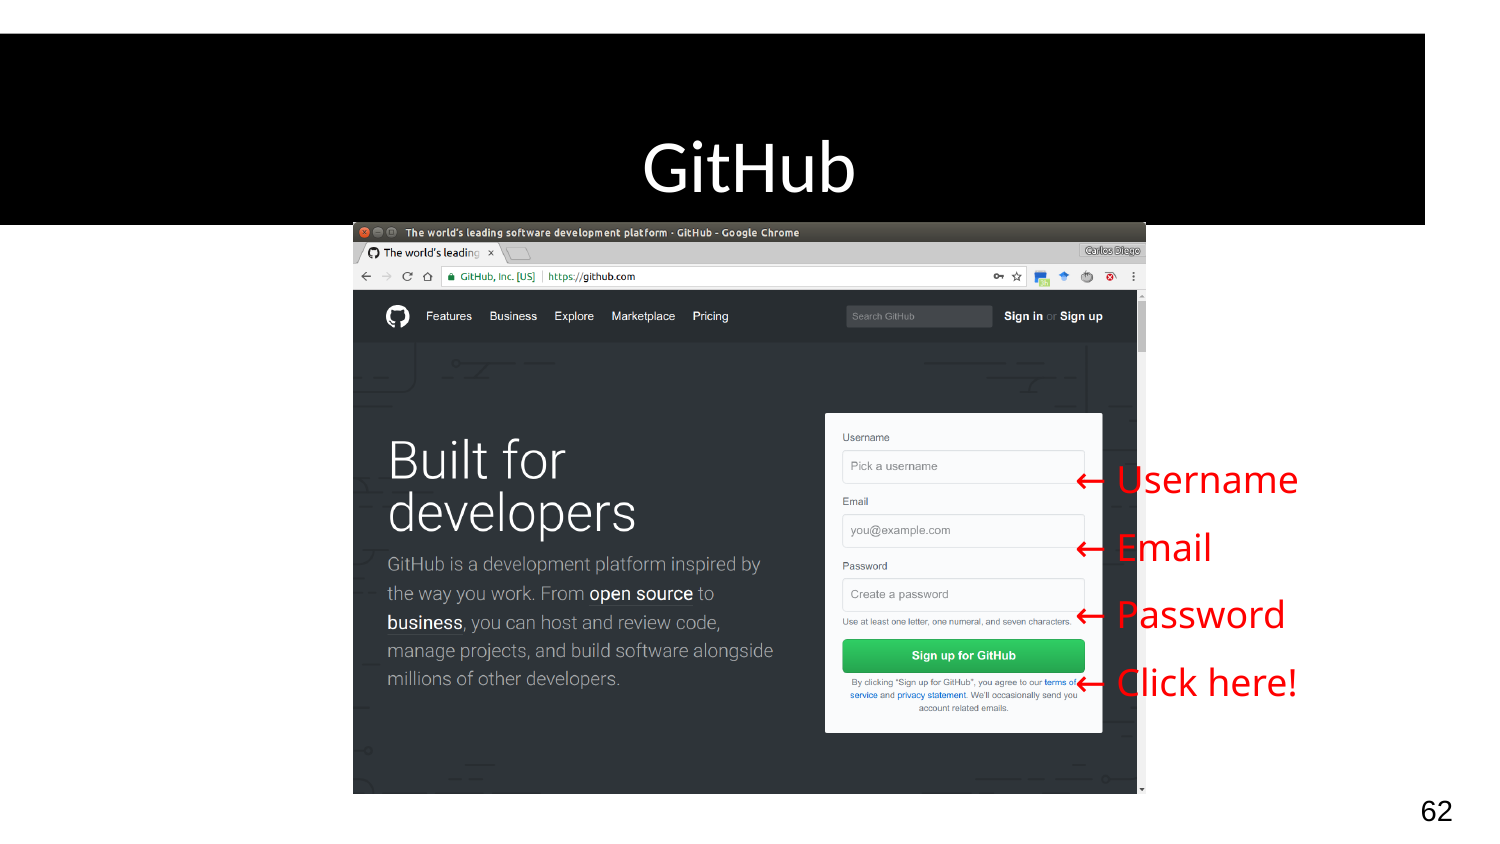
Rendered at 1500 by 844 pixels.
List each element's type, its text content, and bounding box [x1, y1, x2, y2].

text_box ← Username ← Email ← Password ← Click here! [1151, 426, 1413, 654]
title GitHub [75, 33, 1425, 223]
picture [353, 222, 1147, 794]
